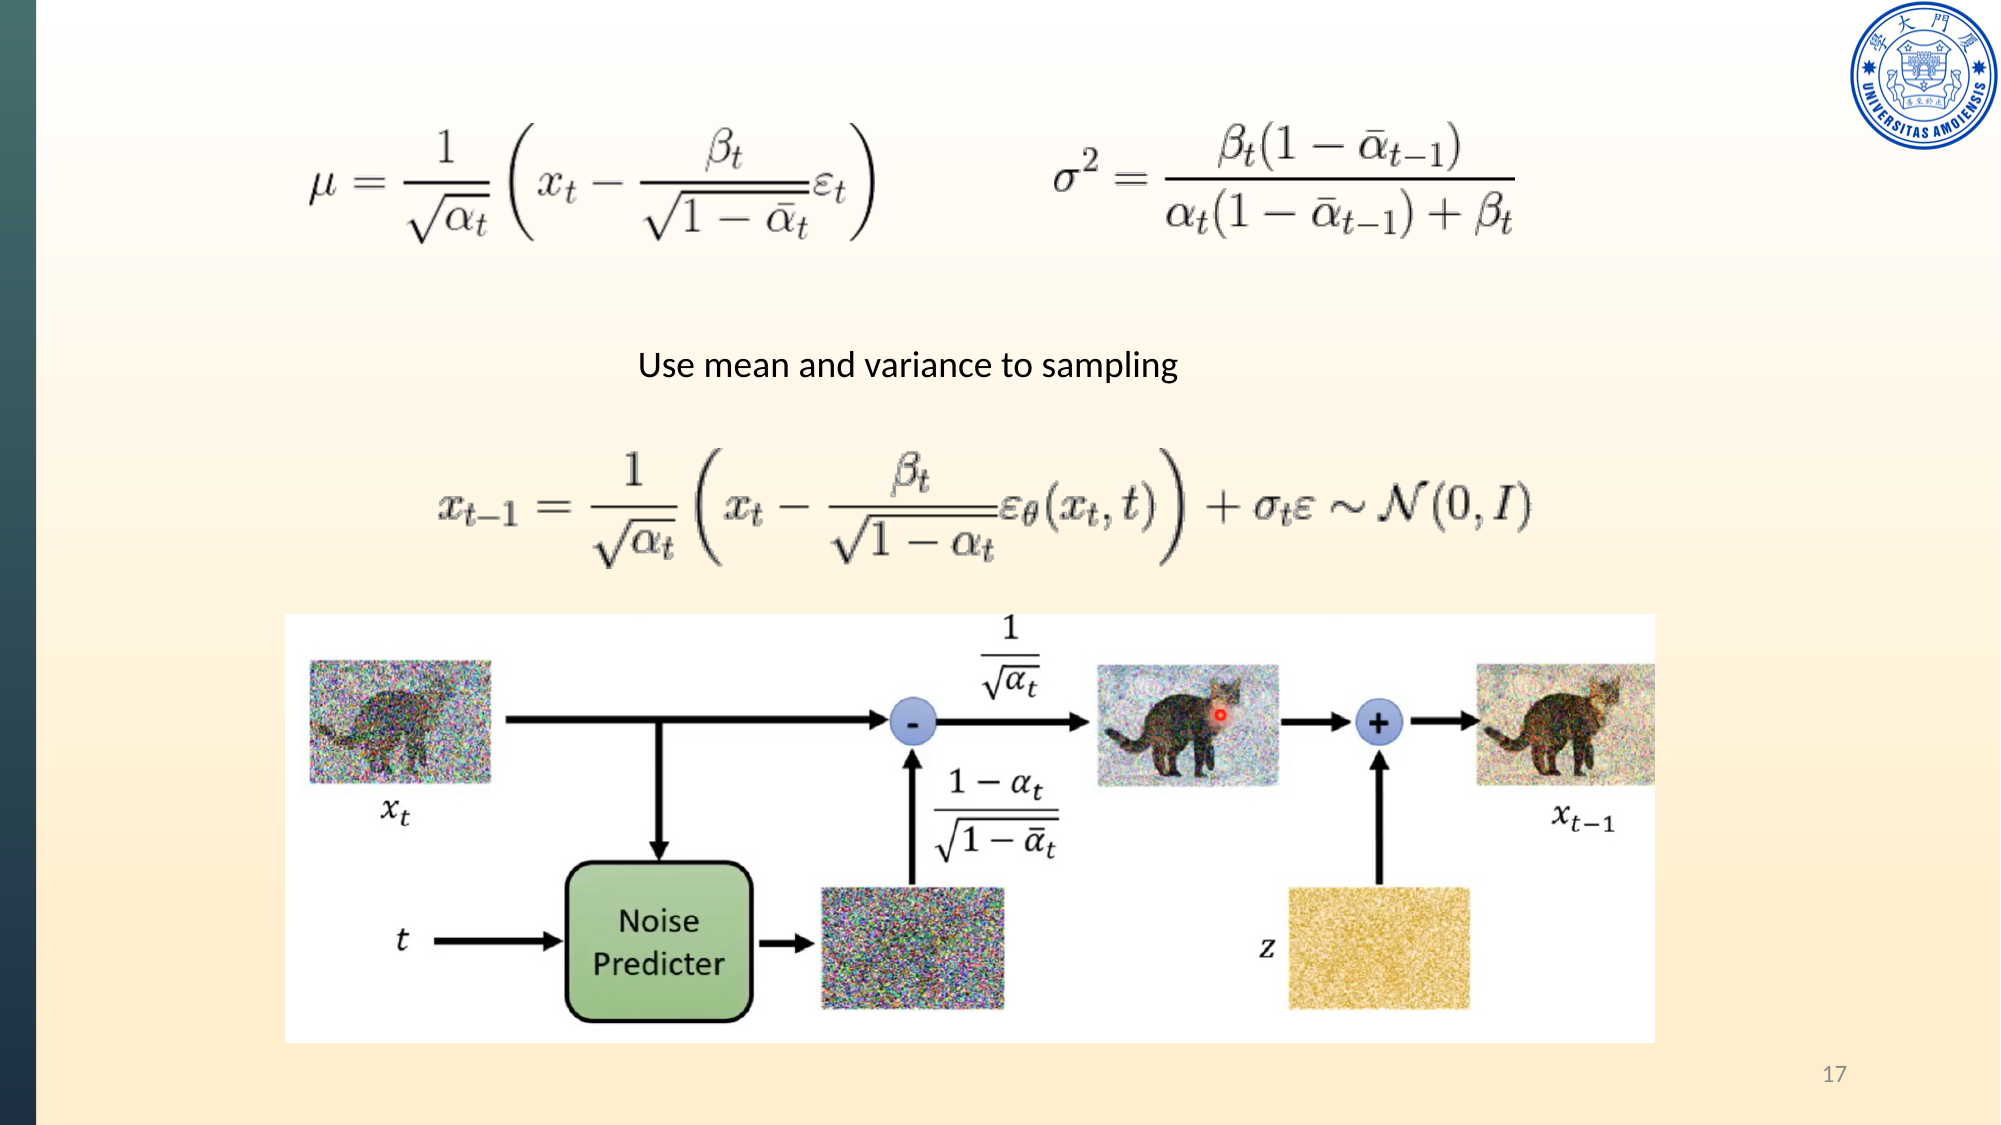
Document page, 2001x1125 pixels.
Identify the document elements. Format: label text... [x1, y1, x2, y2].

text_box [0, 0, 37, 1125]
slide_number 17 [1412, 1042, 1863, 1103]
text_box Use mean and variance to sampling [623, 332, 1628, 393]
picture [438, 448, 1532, 569]
picture [1847, 0, 2000, 152]
picture [308, 123, 875, 244]
picture [285, 614, 1655, 1043]
picture [1054, 121, 1515, 239]
